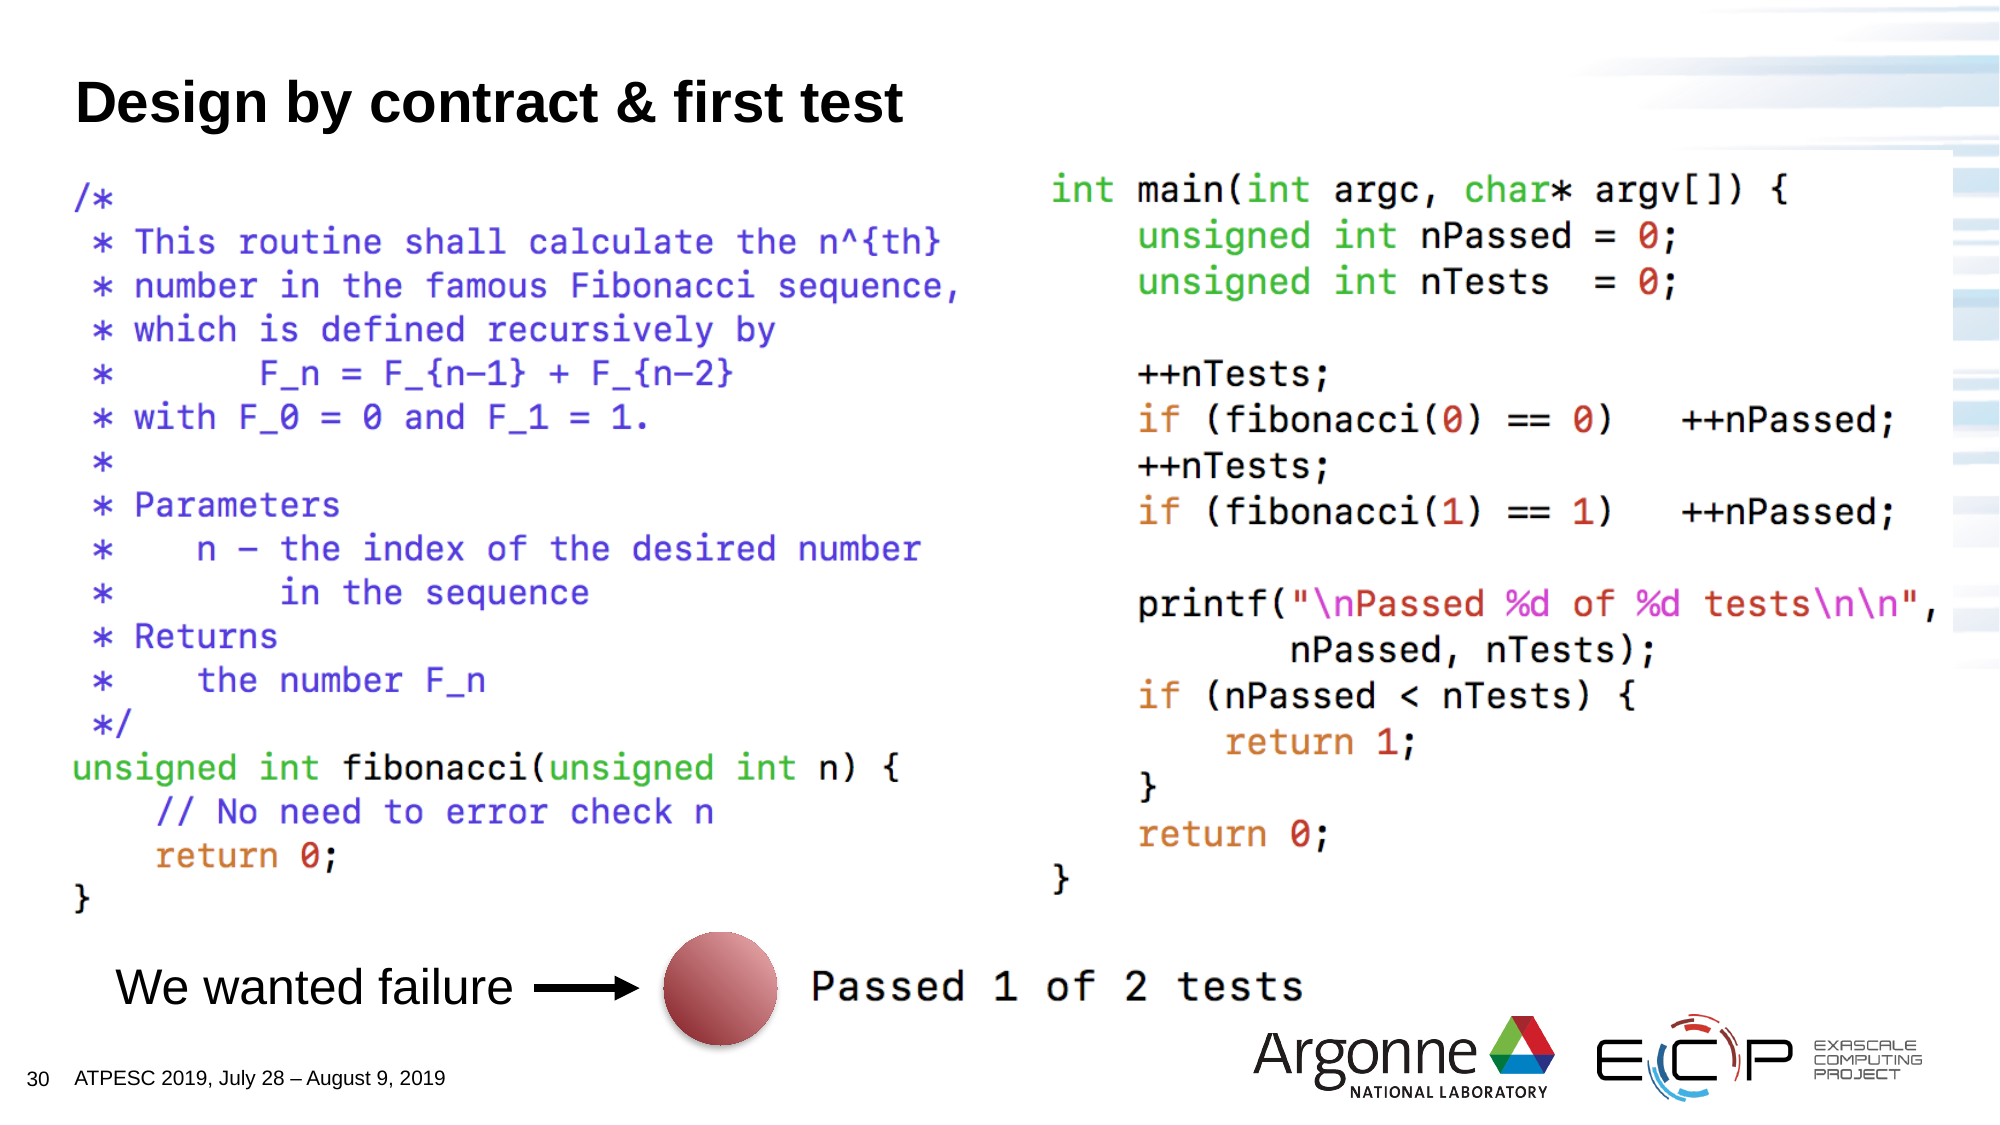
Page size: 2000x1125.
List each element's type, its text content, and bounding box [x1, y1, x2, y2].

picture [1038, 0, 2000, 913]
picture [59, 172, 970, 933]
text_box [663, 941, 778, 1046]
picture [800, 944, 1555, 1098]
text_box We wanted failure [96, 946, 535, 1031]
title Design by contract & first test [59, 67, 1926, 218]
picture [1597, 1014, 1922, 1102]
